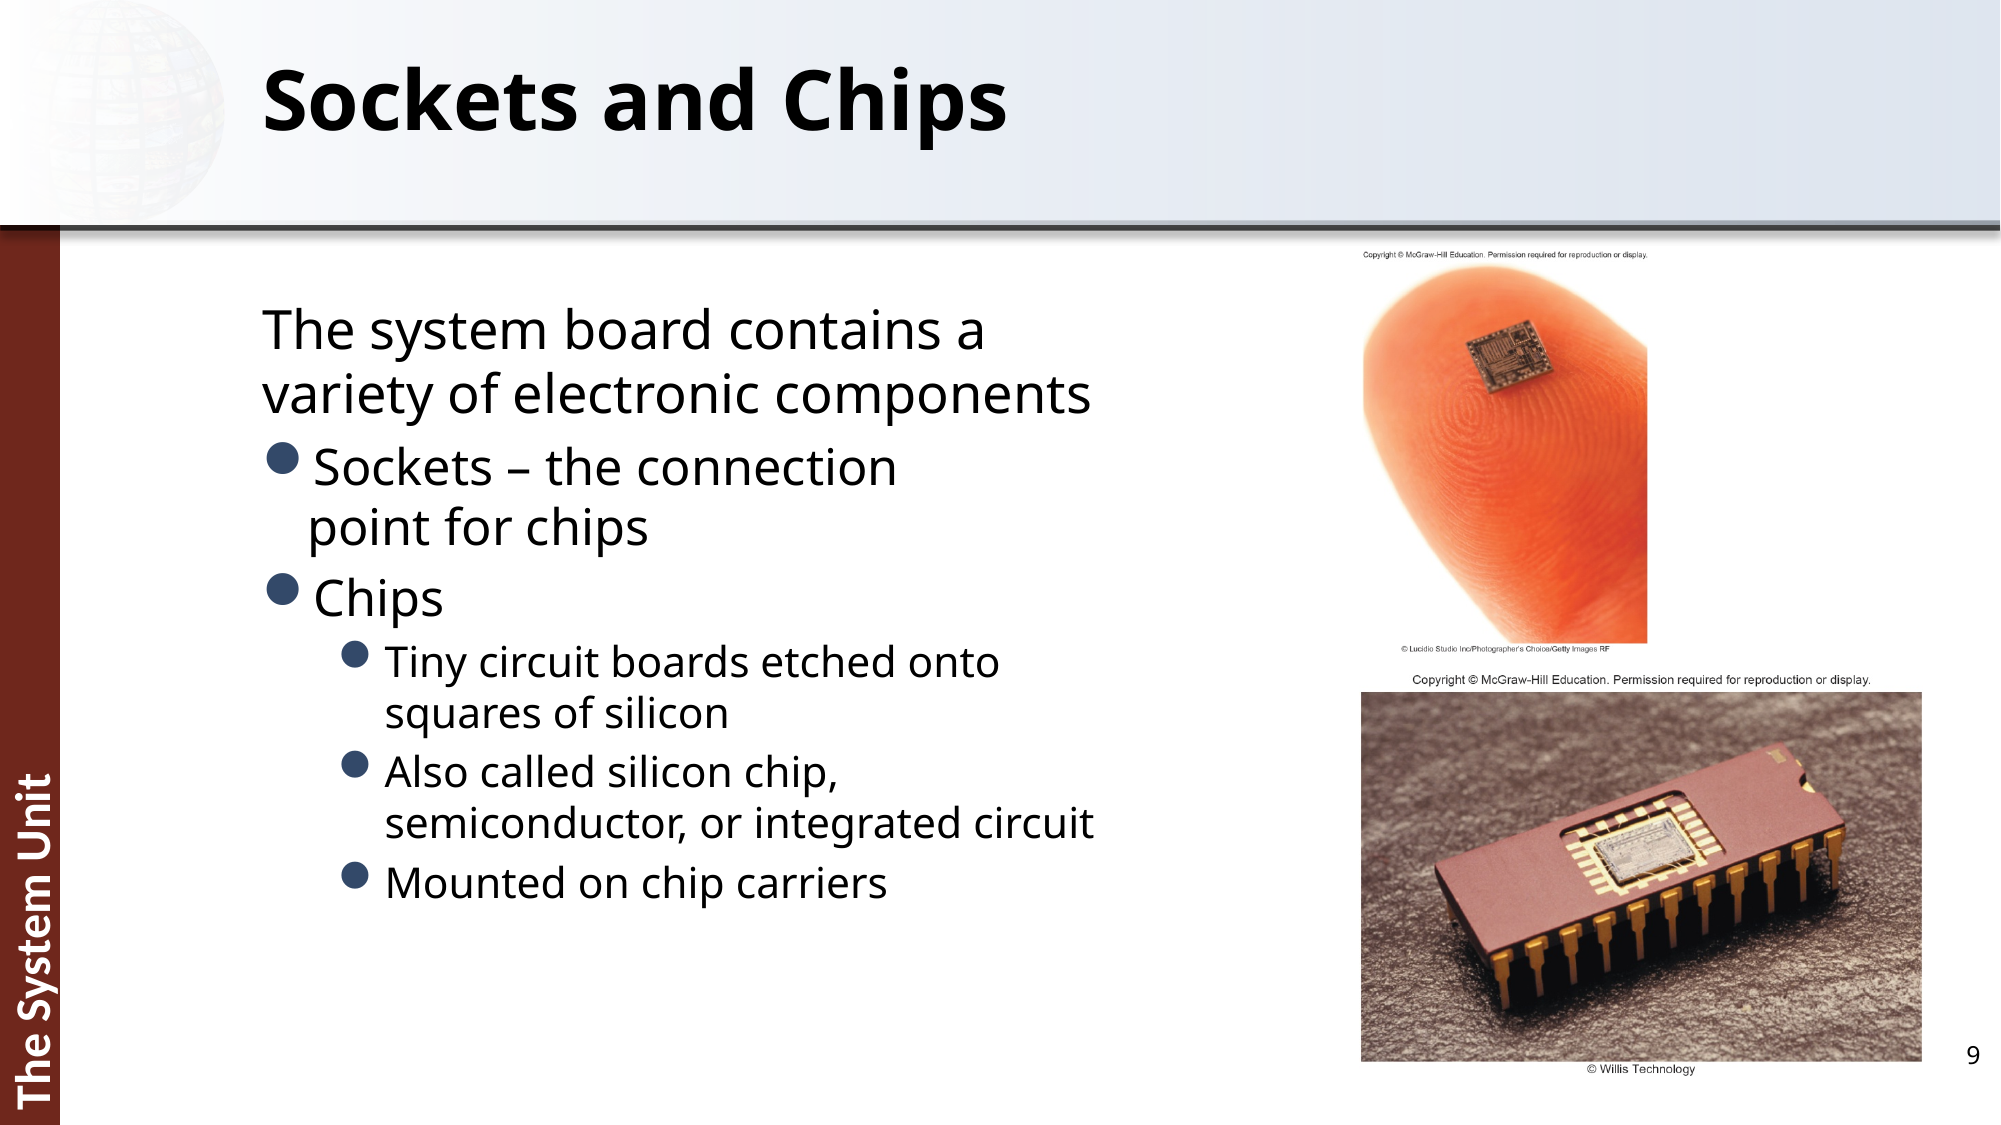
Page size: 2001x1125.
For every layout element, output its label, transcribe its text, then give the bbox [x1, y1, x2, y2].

slide_number 9 [1928, 1033, 1996, 1079]
picture [1359, 674, 1924, 1077]
picture [1362, 251, 1649, 654]
list The system board contains a variety of electronic components Sockets – the connection point for chips Chips Tiny circuit boards etched onto squares of silicon Also called silicon chip, semiconductor, or integrated circuit Mounted on chip carriers [247, 287, 1140, 995]
title Sockets and Chips [247, 0, 1985, 195]
